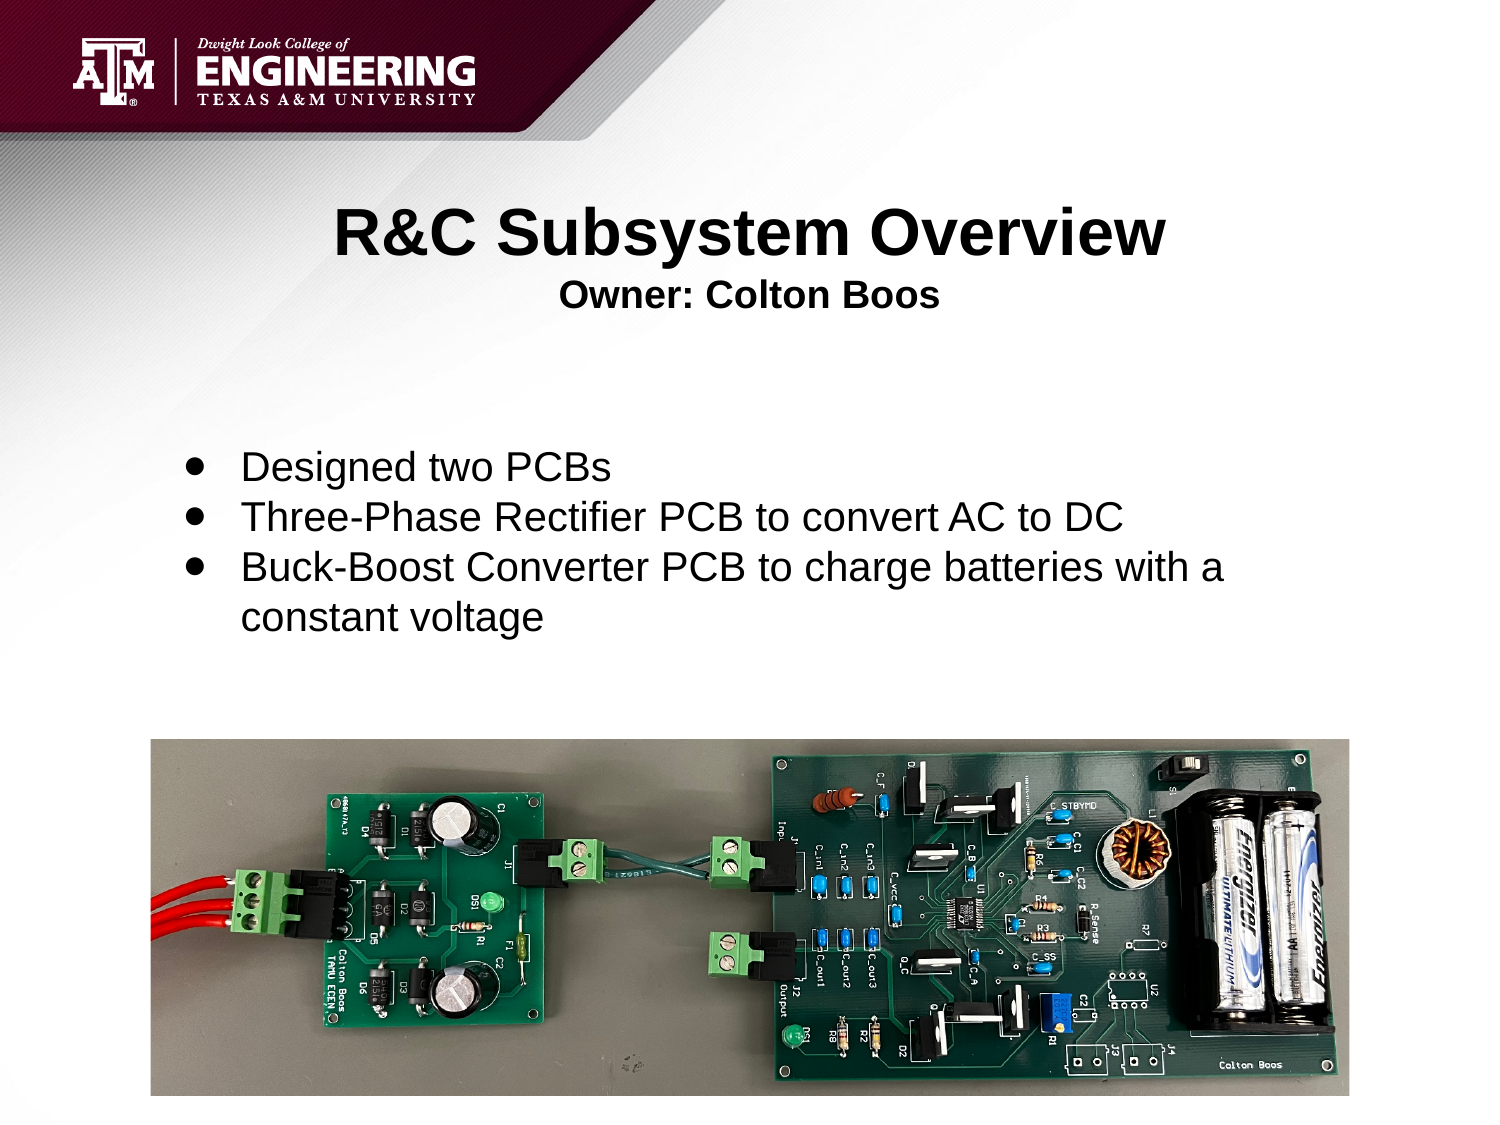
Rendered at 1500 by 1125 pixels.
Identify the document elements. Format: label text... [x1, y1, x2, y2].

title R&C Subsystem Overview Owner: Colton Boos [75, 163, 1425, 342]
text_box Designed two PCBs Three-Phase Rectifier PCB to convert AC to DC Buck-Boost Converter PCB to charge batteries with a constant voltage [150, 424, 1350, 655]
picture [0, 0, 1500, 1125]
